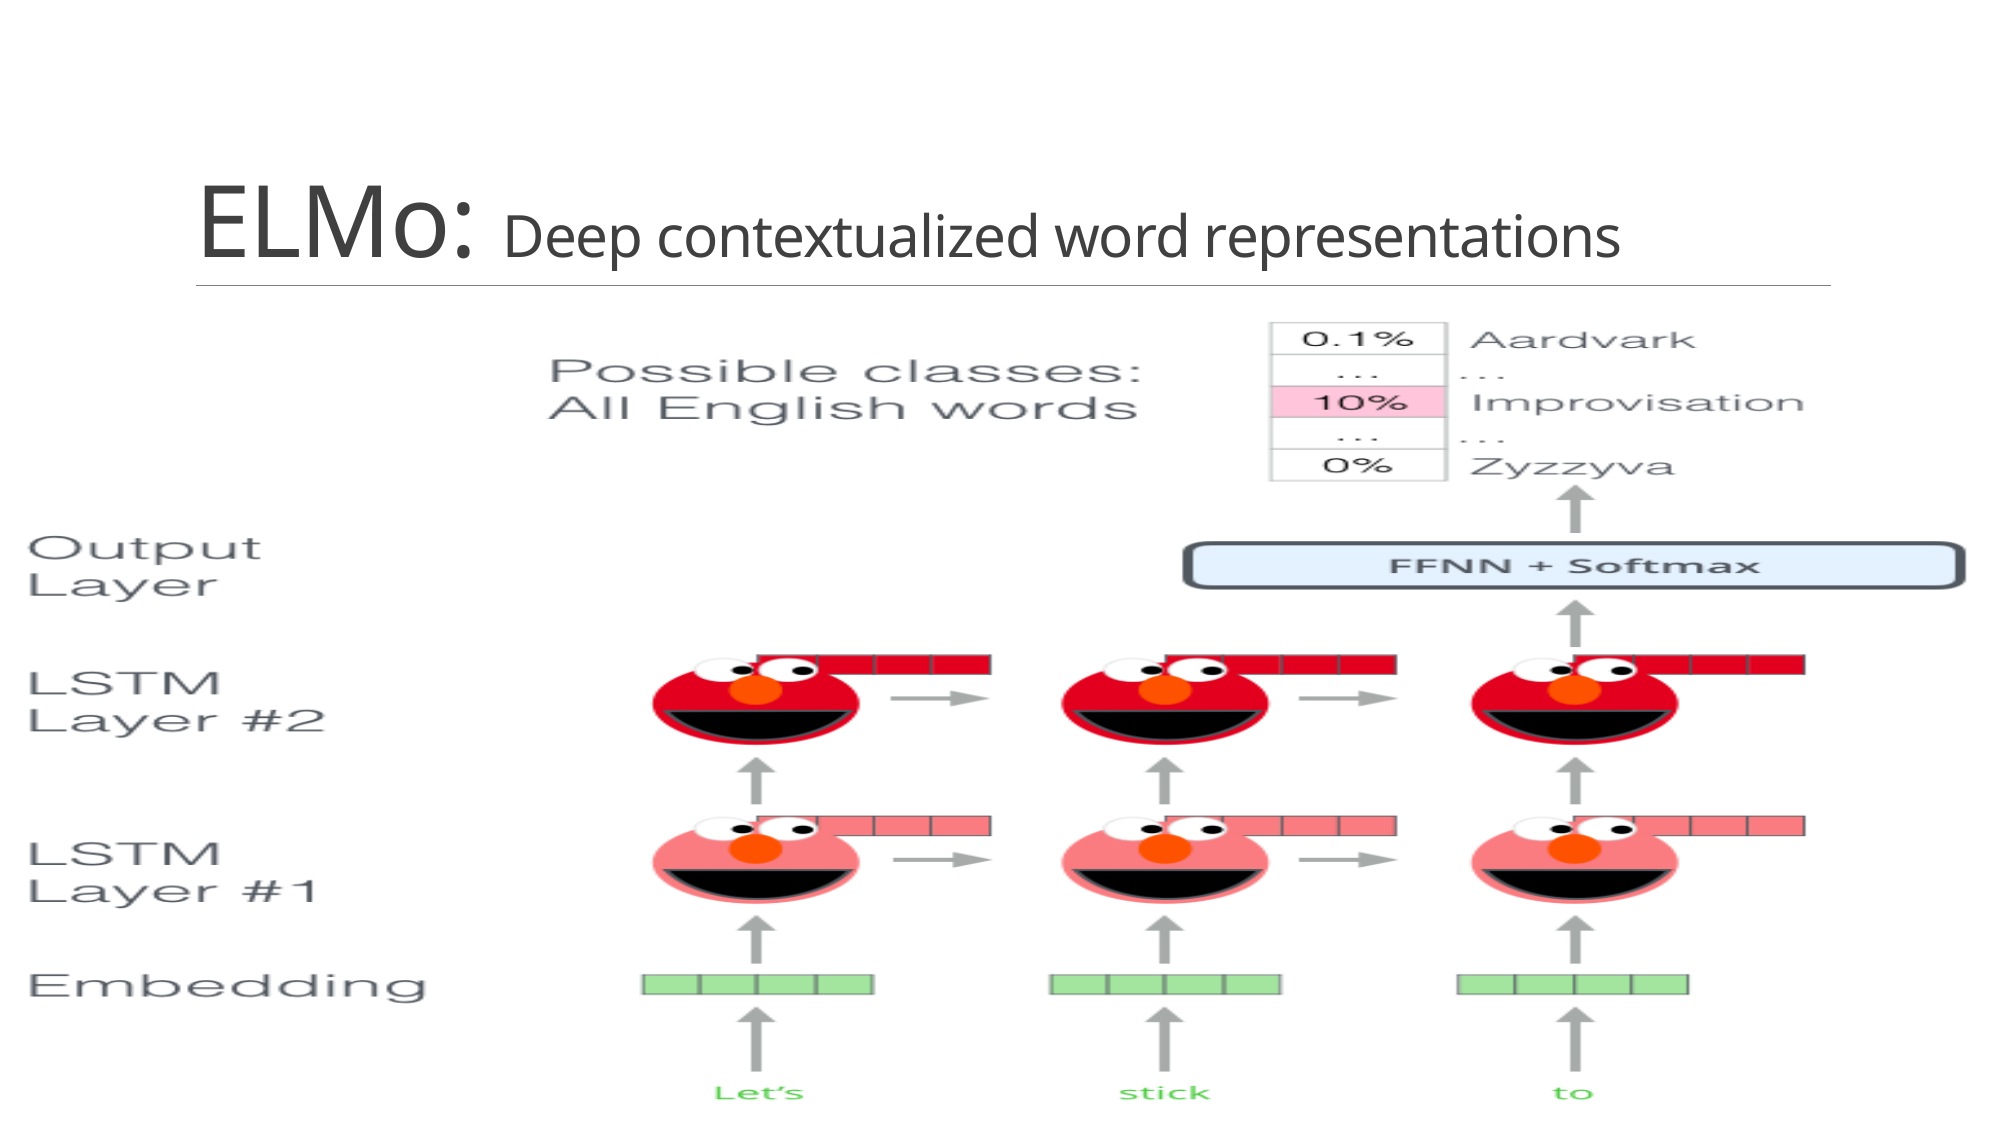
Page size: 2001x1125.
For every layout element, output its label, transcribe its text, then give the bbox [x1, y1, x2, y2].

title ELMo: Deep contextualized word representations [180, 47, 1830, 285]
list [0, 310, 2000, 1125]
